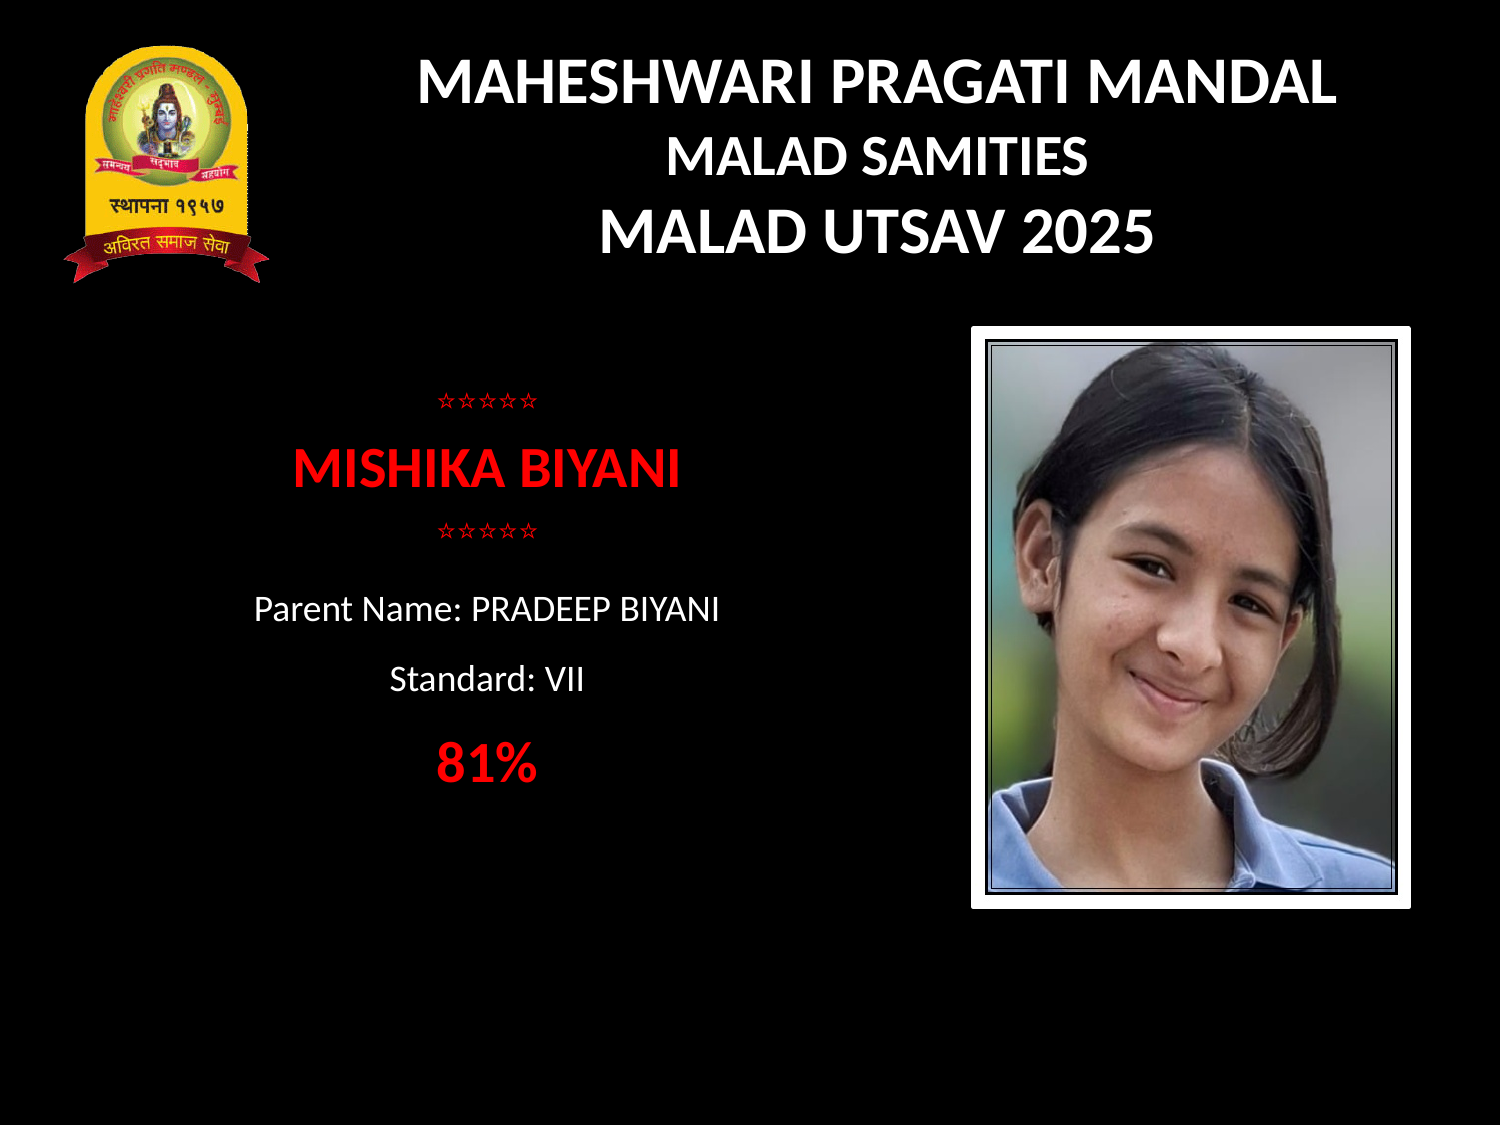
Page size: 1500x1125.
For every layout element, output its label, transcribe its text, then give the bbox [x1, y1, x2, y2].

picture [29, 29, 297, 301]
text_box MAHESHWARI PRAGATI MANDAL MALAD SAMITIES MALAD UTSAV 2025 [401, 29, 1354, 275]
picture [974, 329, 1408, 907]
text_box ⭐⭐⭐⭐⭐ MISHIKA BIYANI ⭐⭐⭐⭐⭐ Parent Name: PRADEEP BIYANI Standard: VII 81% [74, 374, 900, 802]
